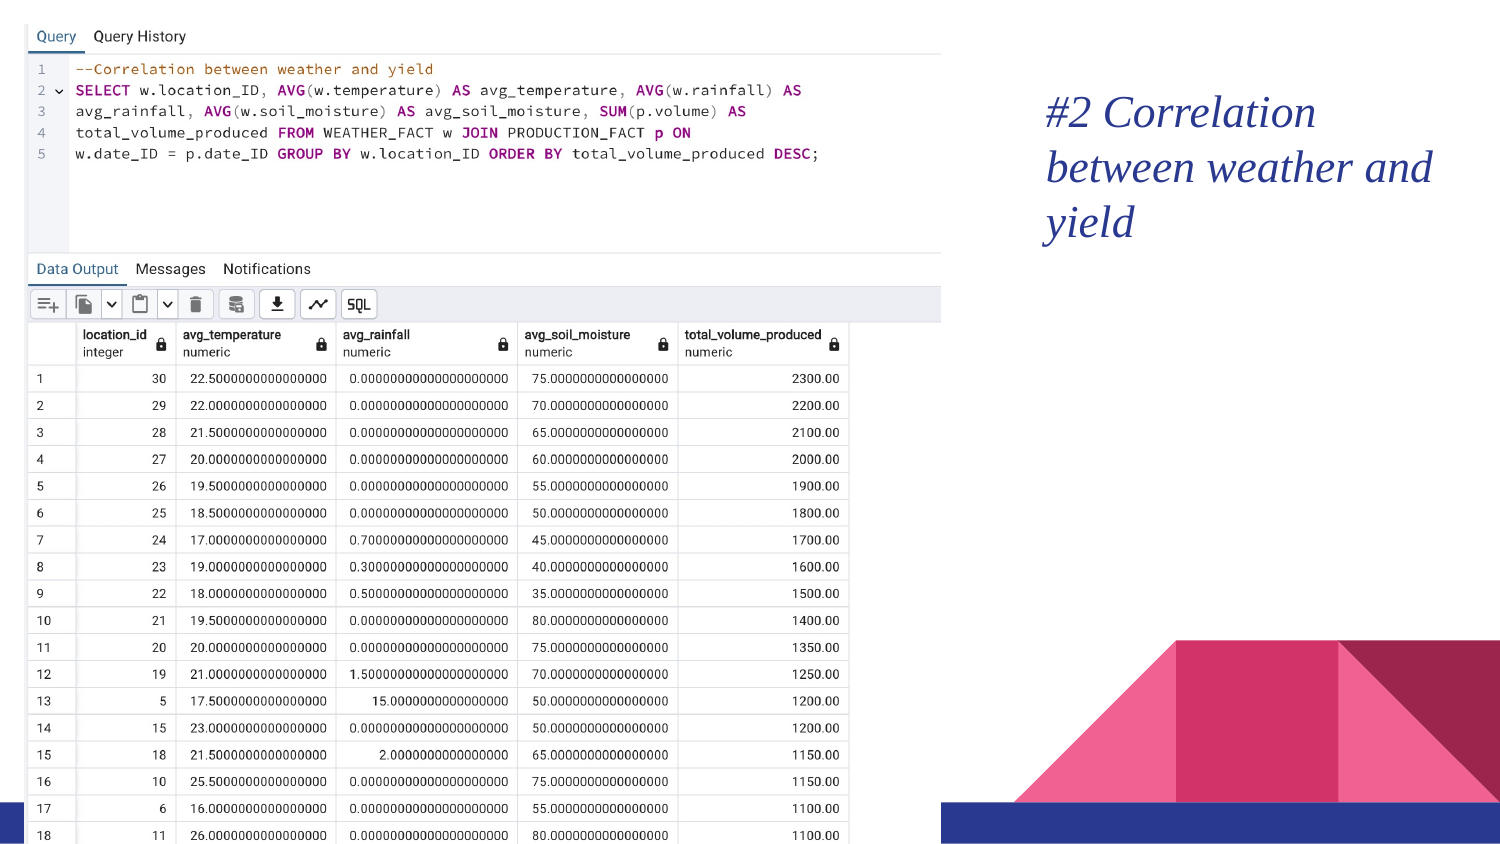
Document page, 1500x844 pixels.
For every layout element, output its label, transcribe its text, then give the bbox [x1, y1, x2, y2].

picture [24, 24, 941, 844]
title #2 Correlation between weather and yield [1030, 67, 1449, 263]
